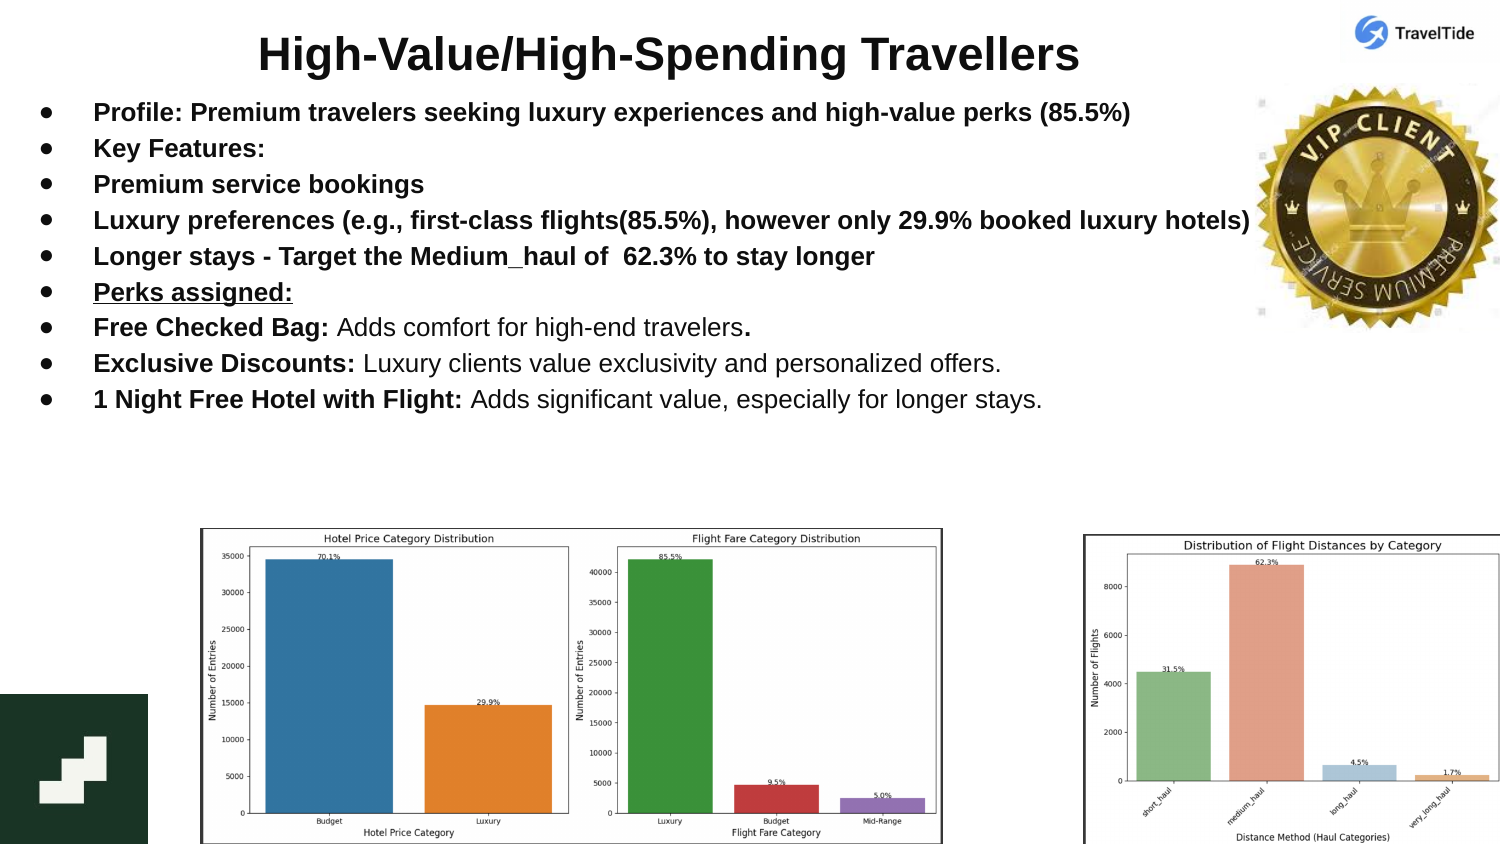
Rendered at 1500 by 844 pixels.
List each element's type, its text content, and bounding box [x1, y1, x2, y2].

picture [1254, 82, 1500, 333]
picture [1340, 0, 1500, 63]
text_box Profile: Premium travelers seeking luxury experiences and high-value perks (85.5%) Key Features: Premium service bookings Luxury preferences (e.g., first-class flights(85.5%), however only 29.9% booked luxury hotels) Longer stays - Target the Medium_haul of 62.3% to stay longer Perks assigned: Free Checked Bag: Adds comfort for high-end travelers. Exclusive Discounts: Luxury clients value exclusivity and personalized offers. 1 Night Free Hotel with Flight: Adds significant value, especially for longer stays. [3, 75, 1268, 536]
picture [0, 693, 148, 844]
picture [199, 528, 943, 844]
text_box High-Value/High-Spending Travellers [3, 0, 1336, 81]
picture [1083, 534, 1500, 844]
